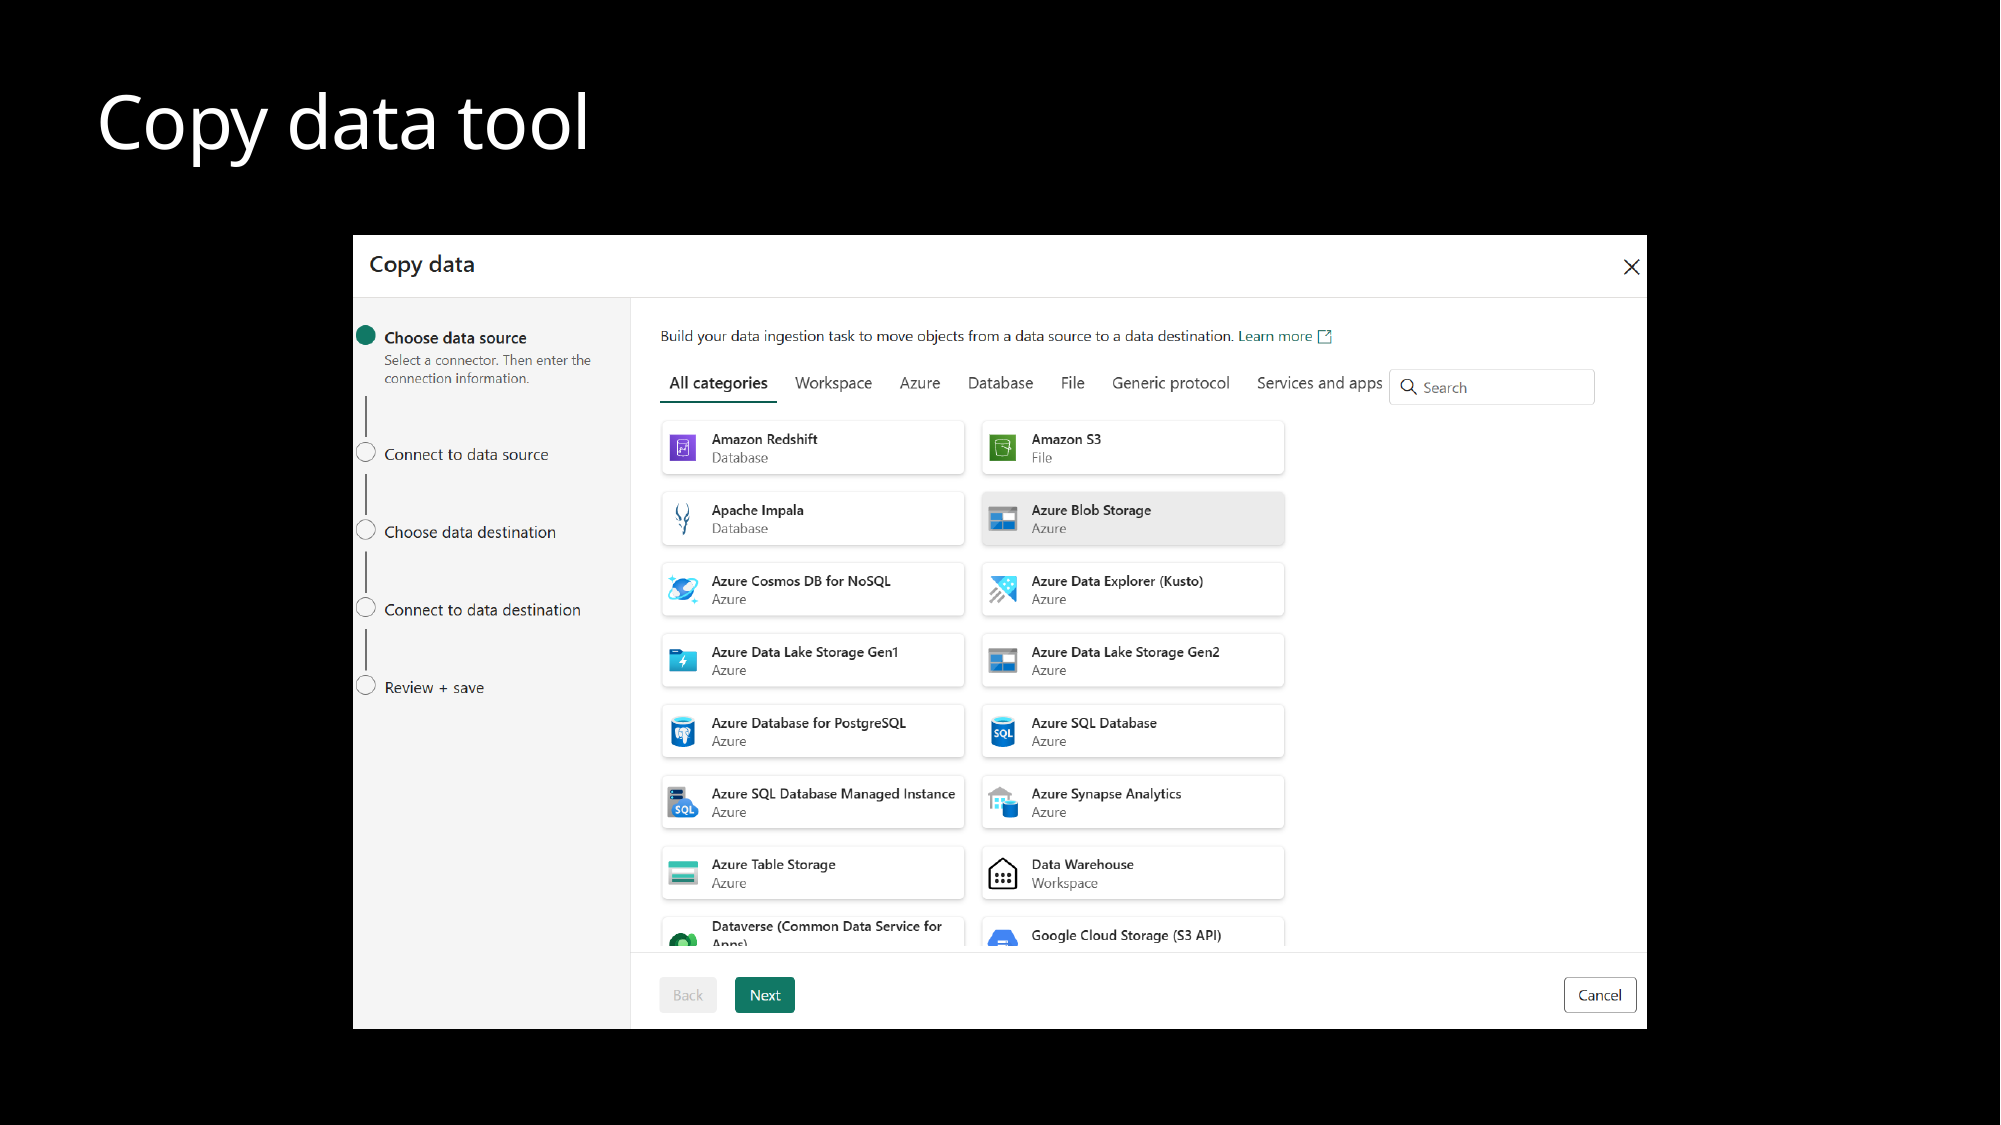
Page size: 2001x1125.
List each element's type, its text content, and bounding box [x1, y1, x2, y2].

title Copy data tool [96, 75, 1904, 166]
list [352, 235, 1647, 1029]
